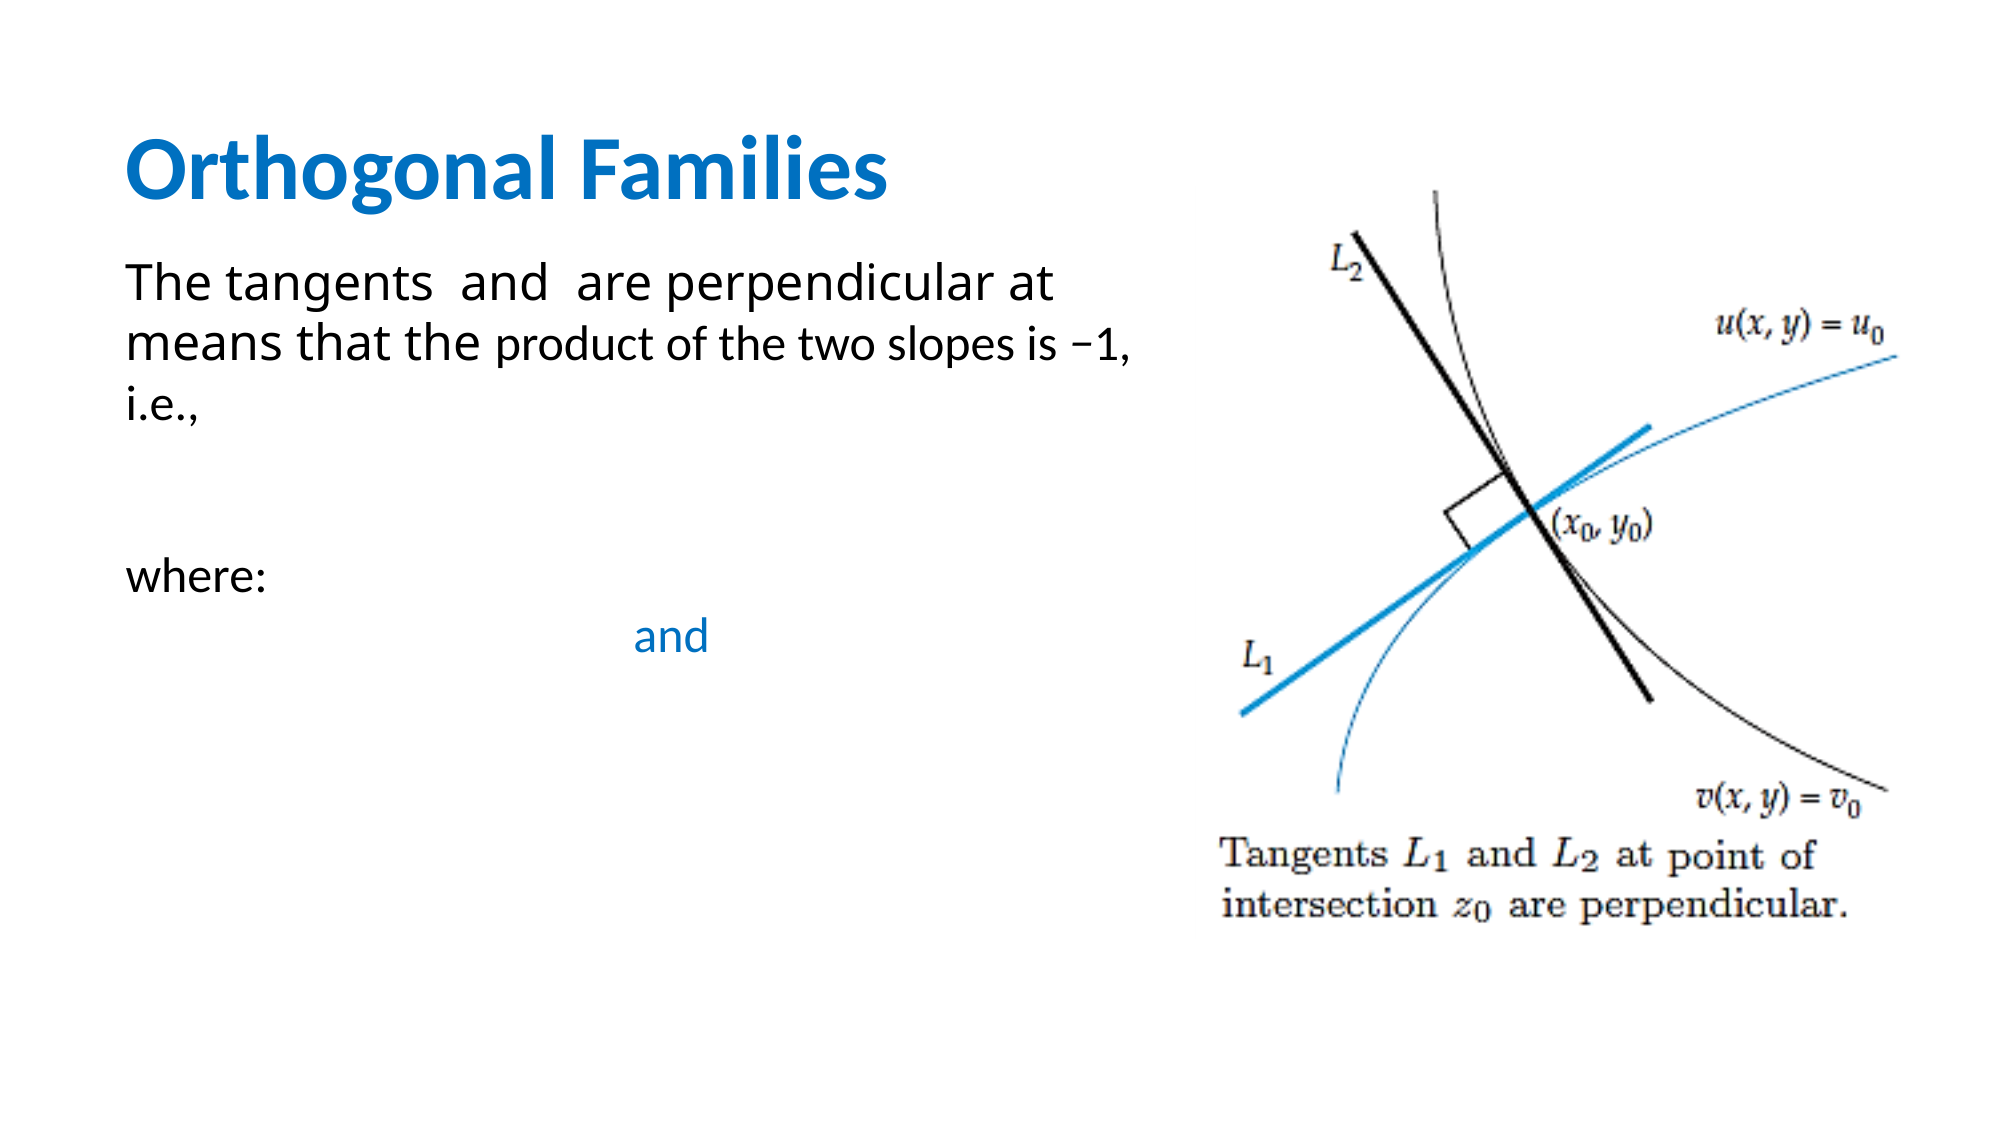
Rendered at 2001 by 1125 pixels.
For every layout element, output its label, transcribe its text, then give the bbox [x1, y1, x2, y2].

text_box Orthogonal Families [110, 113, 1836, 187]
picture [1194, 186, 1916, 939]
